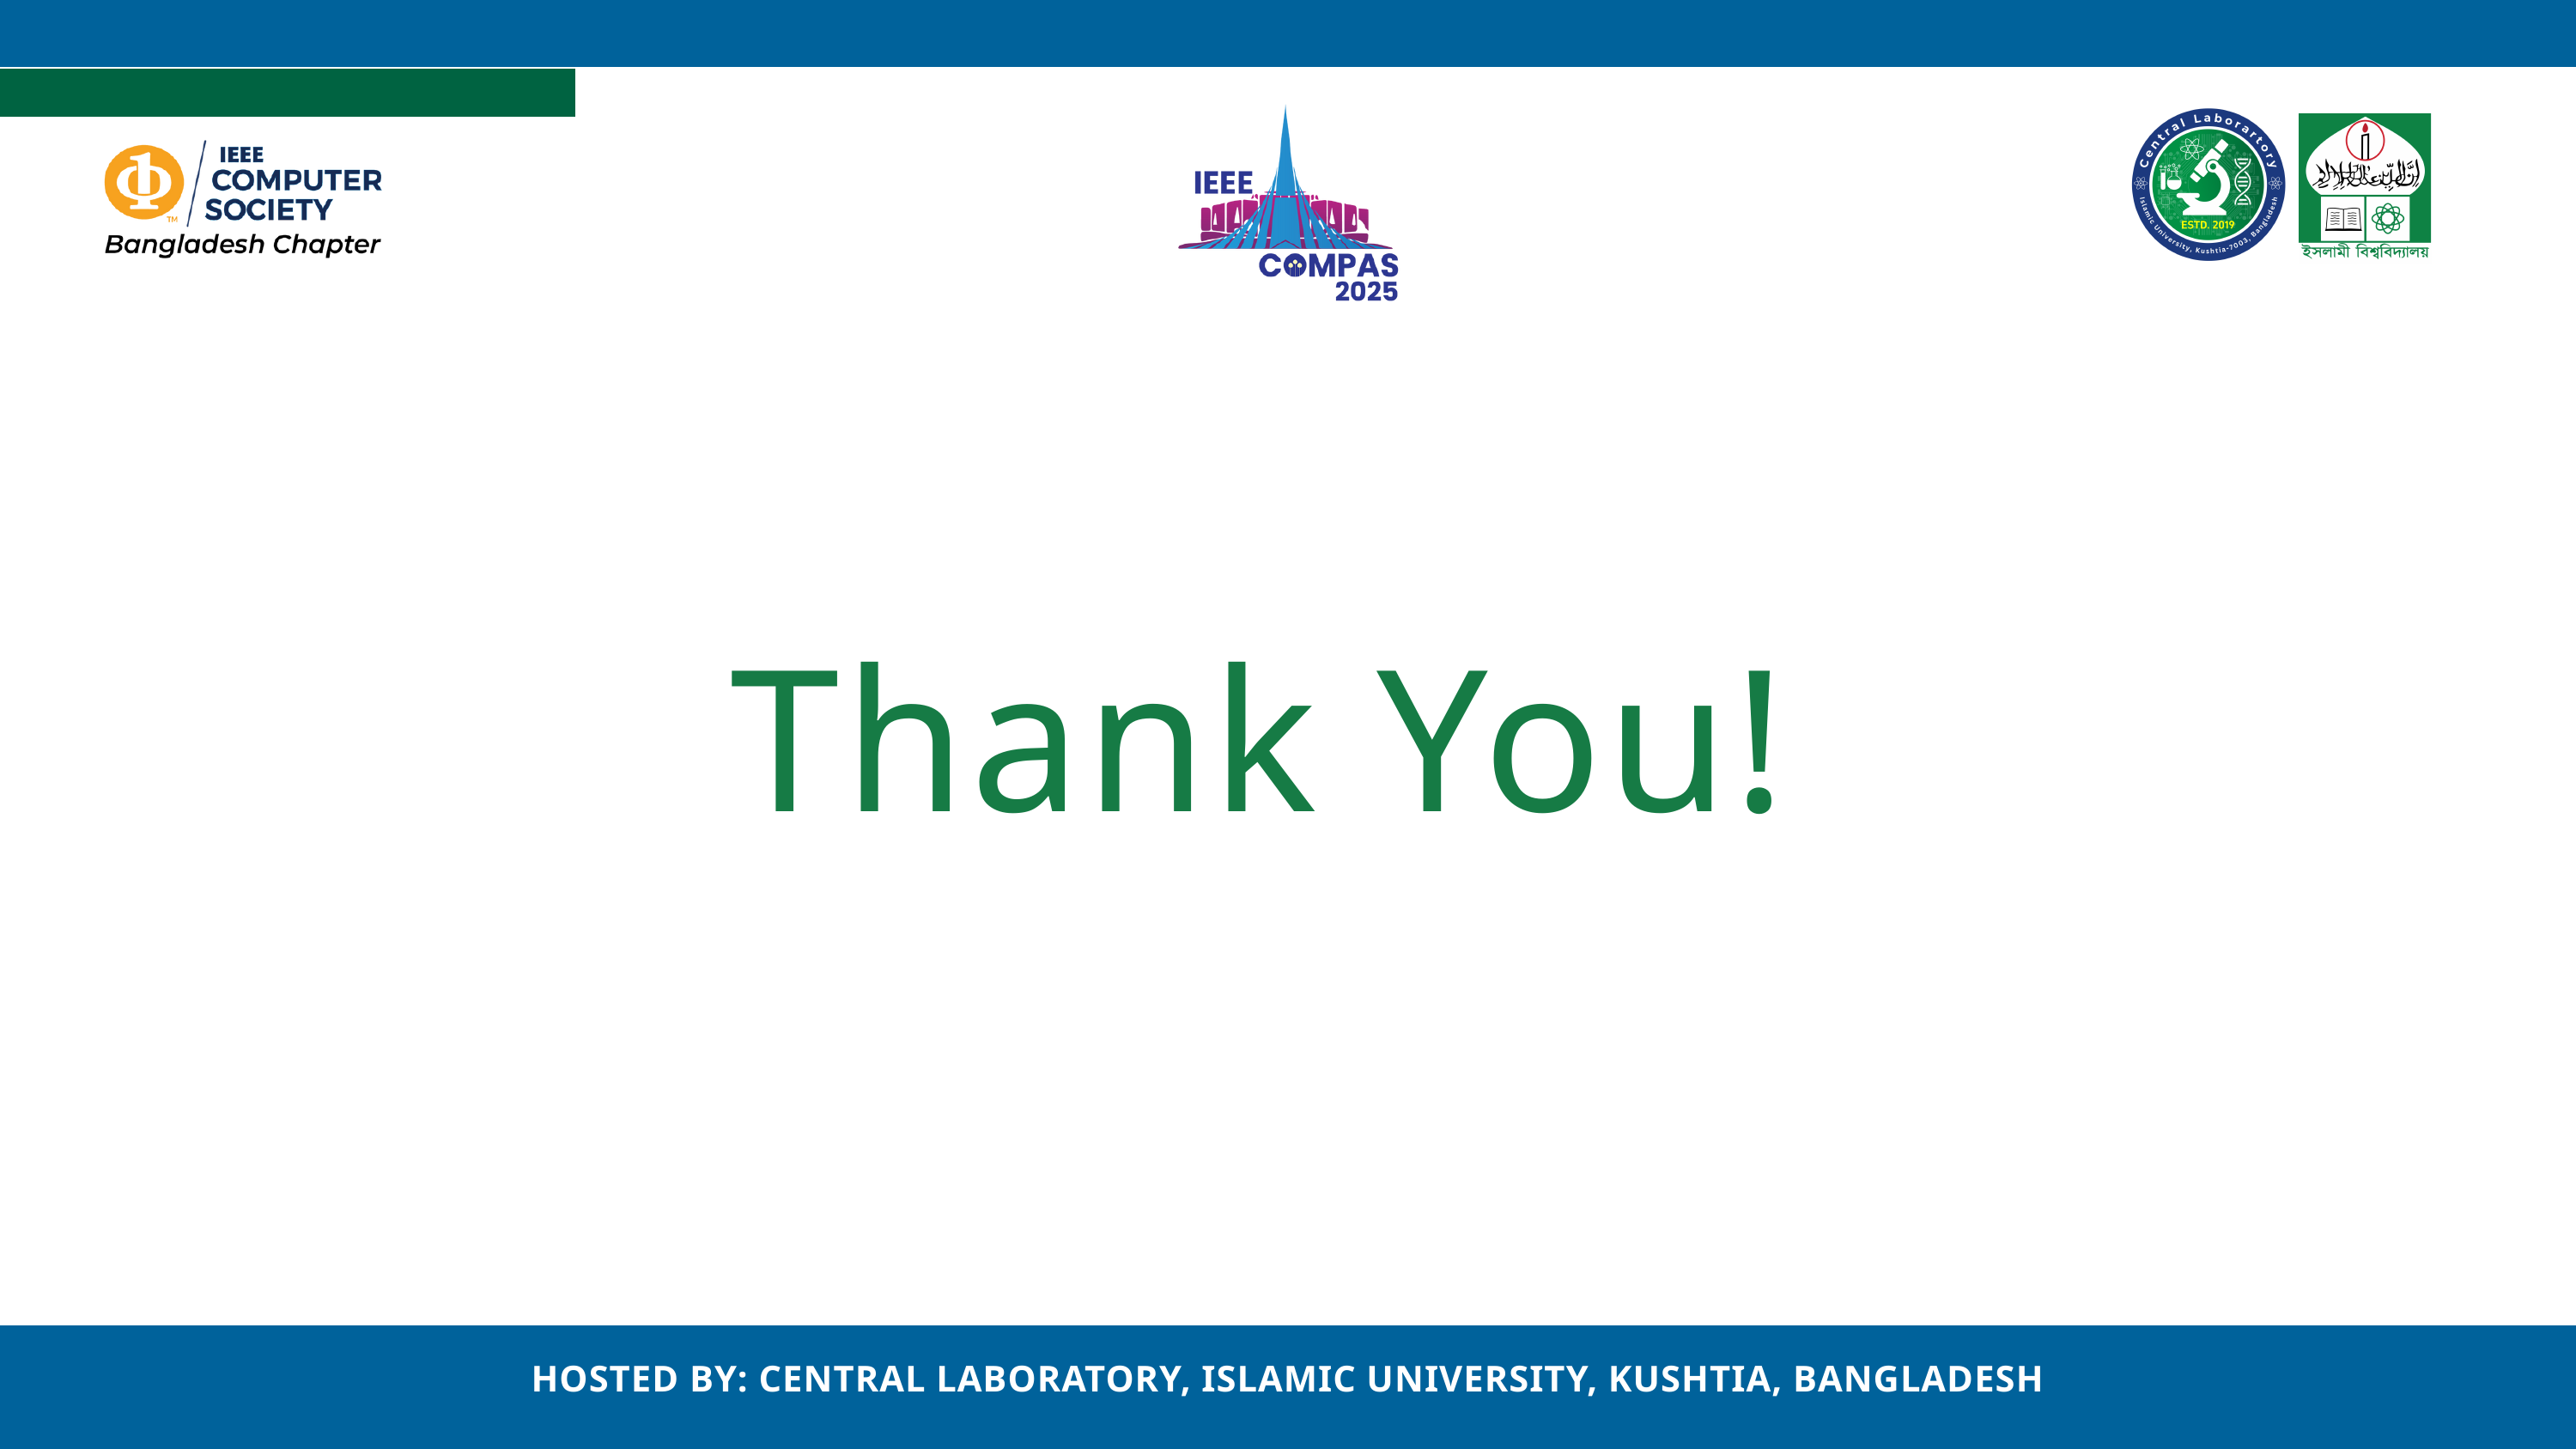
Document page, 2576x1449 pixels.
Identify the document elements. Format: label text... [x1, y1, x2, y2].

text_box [87, 100, 2432, 320]
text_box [0, 69, 575, 118]
text_box Thank You! [87, 575, 2432, 852]
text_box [0, 0, 2576, 68]
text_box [0, 1325, 2576, 1449]
